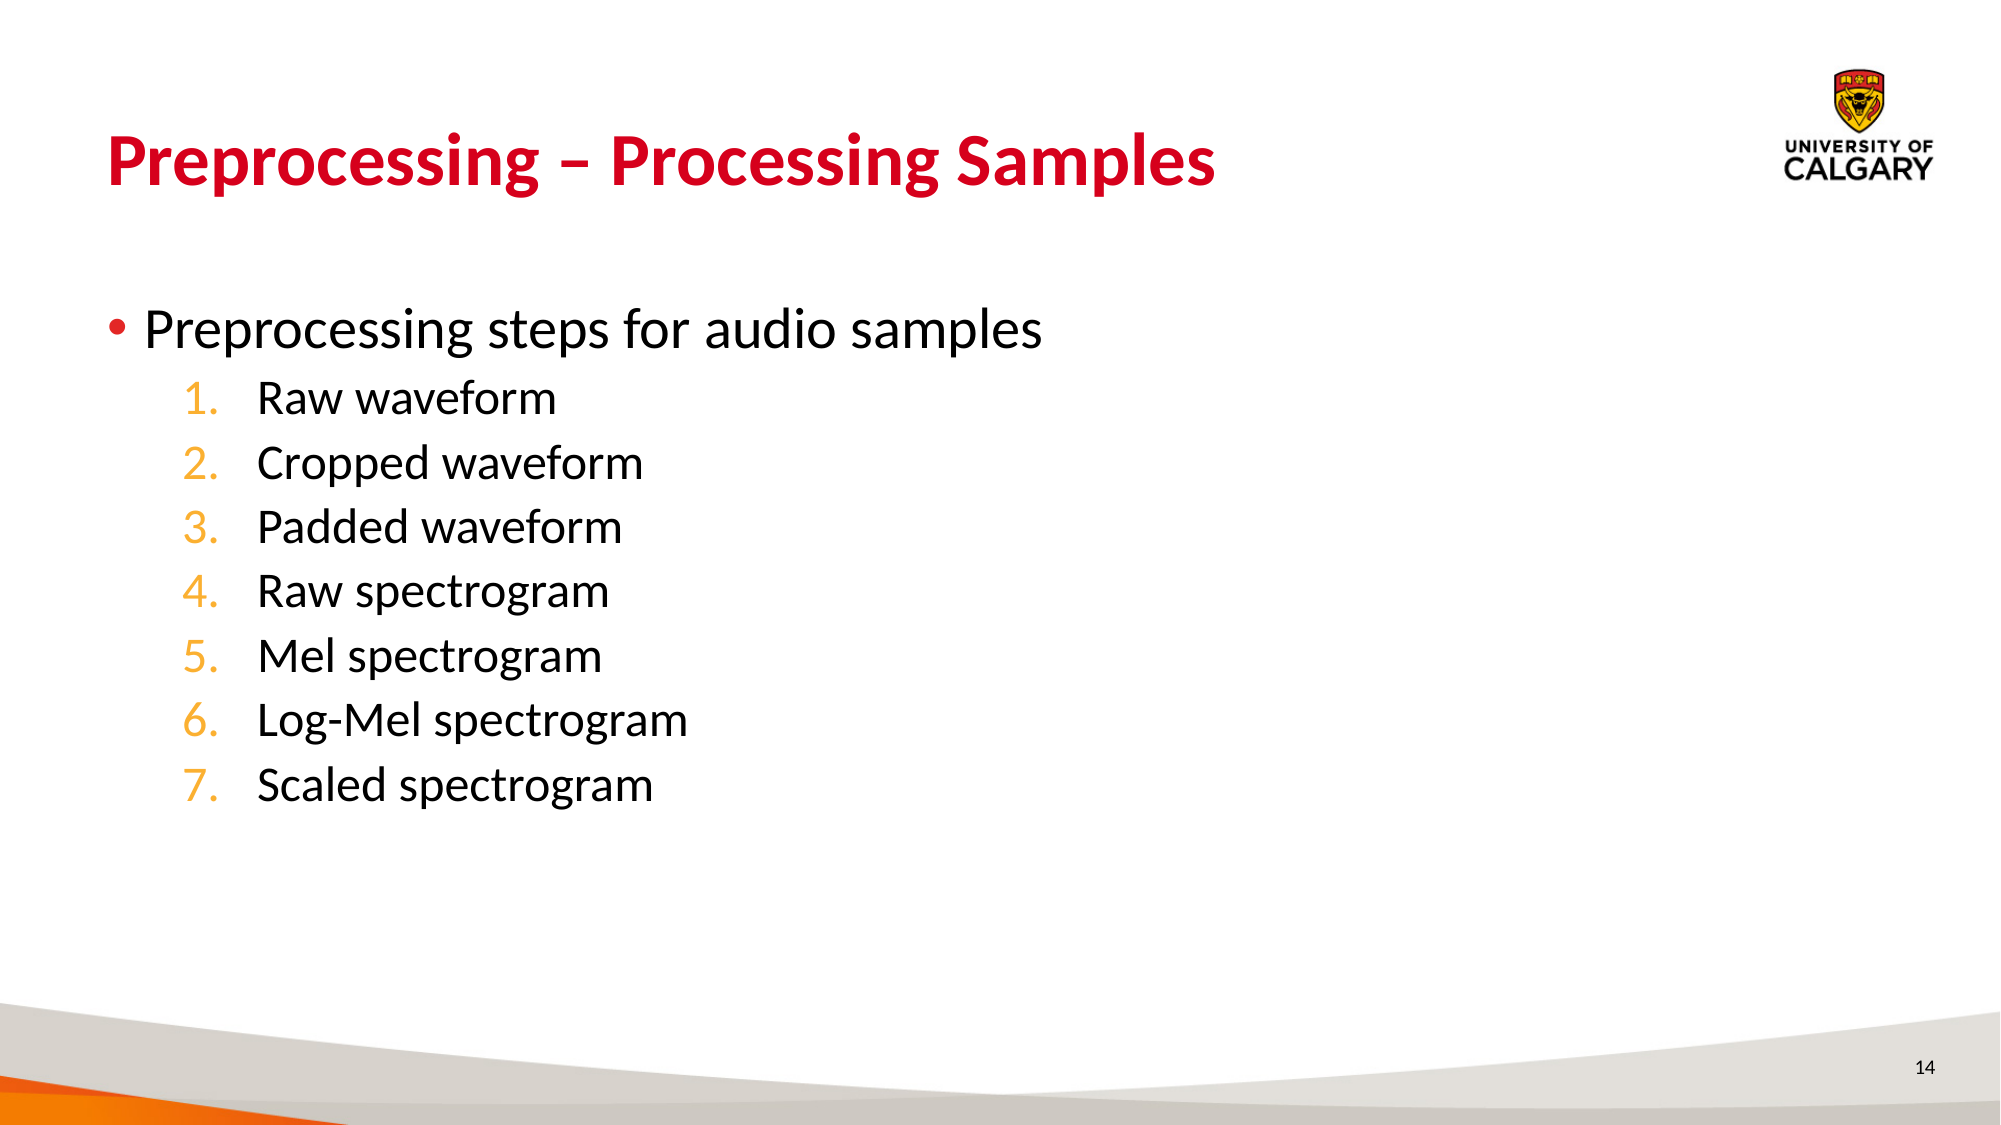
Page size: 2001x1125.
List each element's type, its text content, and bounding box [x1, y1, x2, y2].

slide_number 14 [1500, 1046, 1951, 1107]
title Preprocessing – Processing Samples [92, 76, 1688, 246]
list Preprocessing steps for audio samples Raw waveform Cropped waveform Padded waveform Raw spectrogram Mel spectrogram Log-Mel spectrogram Scaled spectrogram [92, 290, 1688, 966]
picture [0, 0, 2001, 1125]
